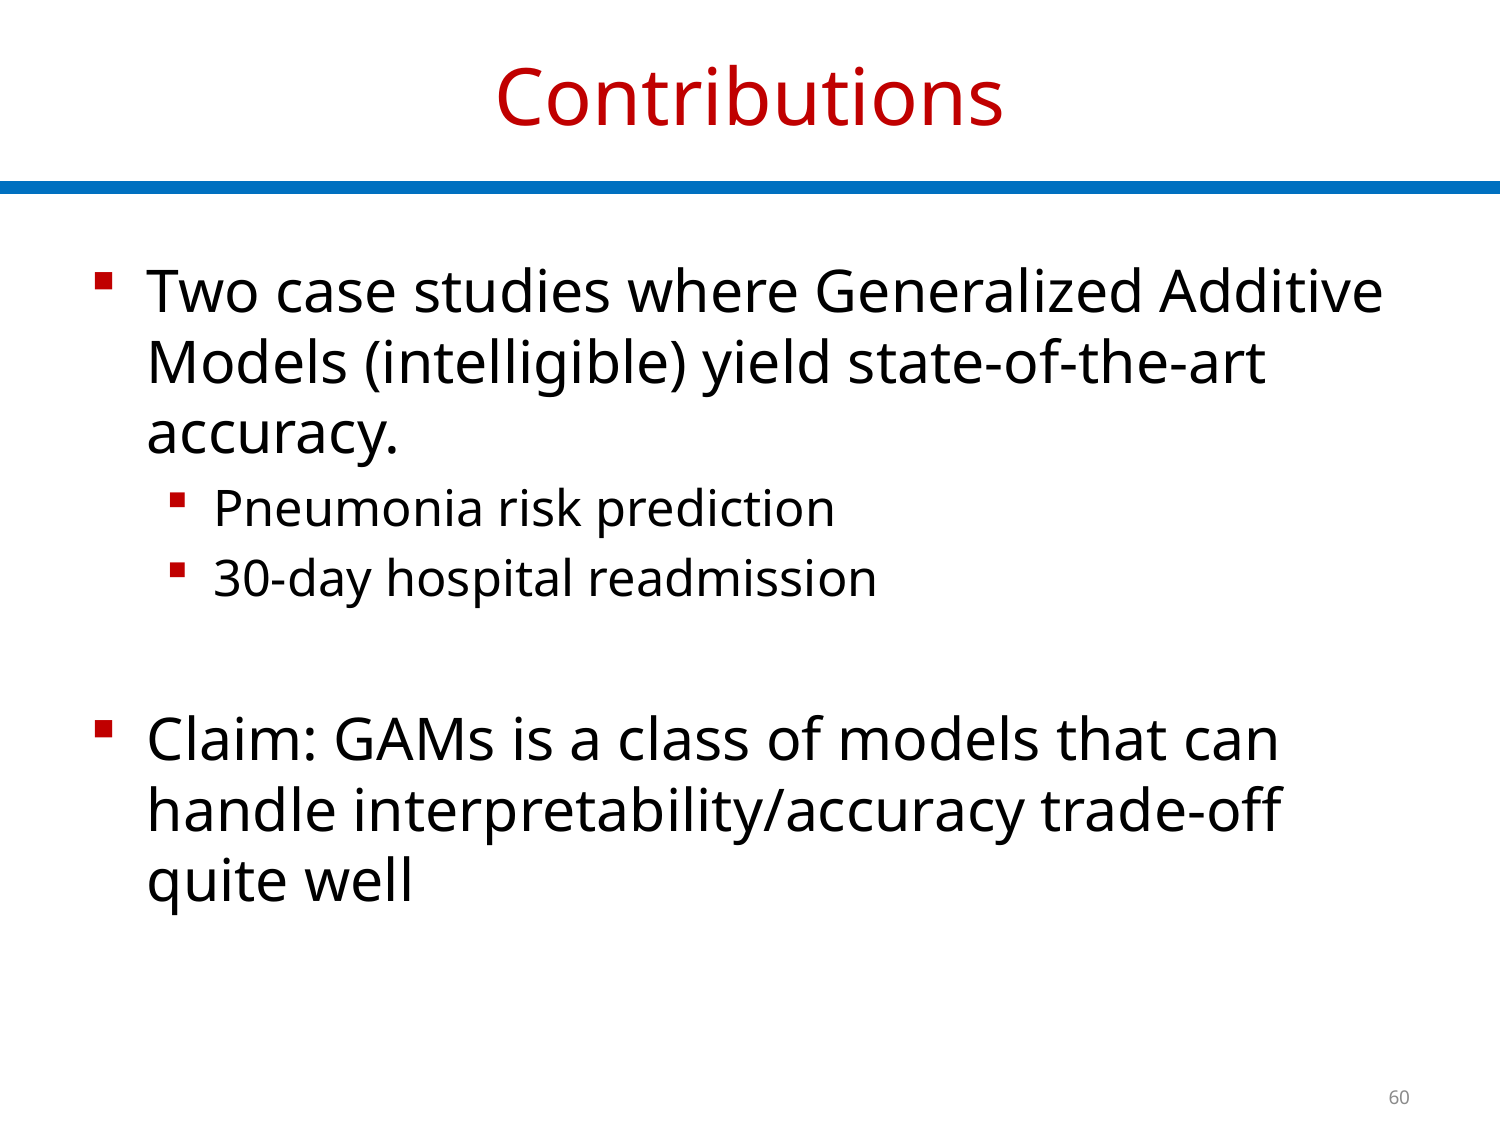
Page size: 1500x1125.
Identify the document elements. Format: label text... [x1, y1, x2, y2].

slide_number 60 [1074, 1085, 1425, 1112]
list Two case studies where Generalized Additive Models (intelligible) yield state-of-the-art accuracy. Pneumonia risk prediction 30-day hospital readmission Claim: GAMs is a class of models that can handle interpretability/accuracy trade-off quite well [75, 245, 1425, 1096]
title Contributions [0, 0, 1500, 188]
